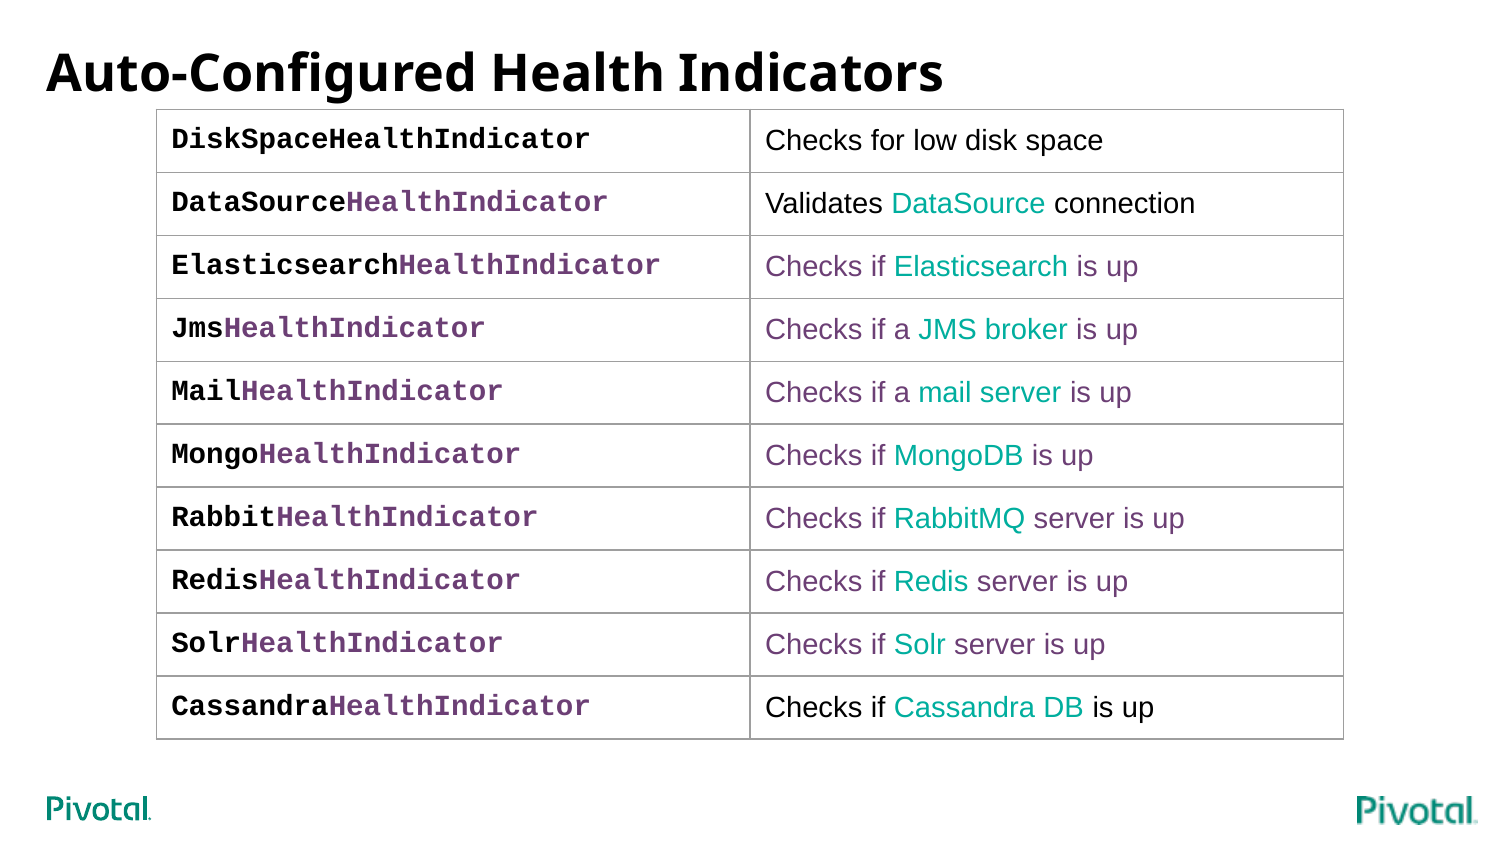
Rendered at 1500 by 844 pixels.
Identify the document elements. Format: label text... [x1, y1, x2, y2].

table_cell Checks if MongoDB is up [751, 425, 1343, 486]
table_cell Validates DataSource connection [751, 173, 1343, 235]
table_cell Checks if a mail server is up [751, 362, 1343, 423]
table_cell RabbitHealthIndicator [157, 488, 749, 549]
table_cell DataSourceHealthIndicator [157, 173, 749, 235]
table_cell Checks if Redis server is up [751, 551, 1343, 612]
table_cell Checks if a JMS broker is up [751, 299, 1343, 361]
table_cell MailHealthIndicator [157, 362, 749, 423]
table_cell MongoHealthIndicator [157, 425, 749, 486]
table_cell Checks if RabbitMQ server is up [751, 488, 1343, 549]
table_cell ElasticsearchHealthIndicator [157, 236, 749, 298]
table_cell CassandraHealthIndicator [157, 677, 749, 738]
table_cell Checks if Cassandra DB is up [751, 677, 1343, 738]
table_cell RedisHealthIndicator [157, 551, 749, 612]
title Auto-Configured Health Indicators [31, 24, 1453, 90]
table_cell JmsHealthIndicator [157, 299, 749, 361]
picture [1357, 796, 1478, 825]
table_cell Checks if Solr server is up [751, 614, 1343, 675]
table_cell SolrHealthIndicator [157, 614, 749, 675]
table_header Checks for low disk space [751, 110, 1343, 172]
table_header DiskSpaceHealthIndicator [157, 110, 749, 172]
table_cell Checks if Elasticsearch is up [751, 236, 1343, 298]
